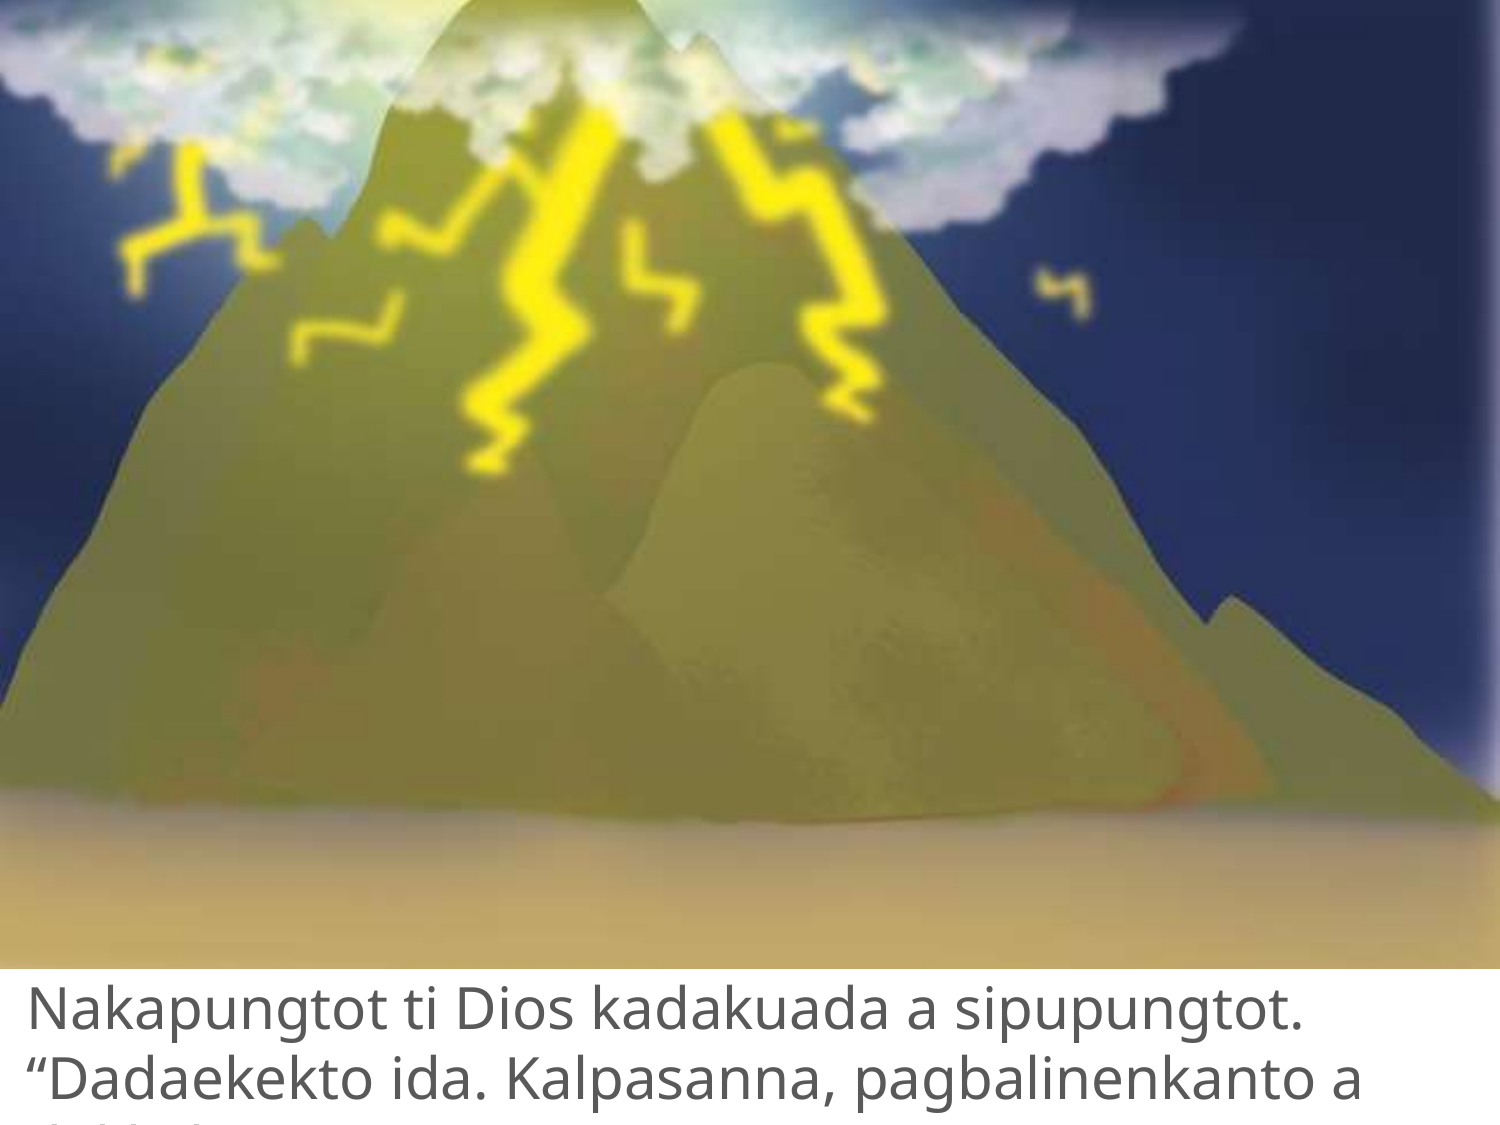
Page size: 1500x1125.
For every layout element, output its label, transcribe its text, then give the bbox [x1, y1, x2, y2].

picture [0, 0, 1500, 969]
text_box Nakapungtot ti Dios kadakuada a sipupungtot. “Dadaekekto ida. Kalpasanna, pagbalinenkanto a dakkel a nasion.” [11, 975, 1498, 1125]
